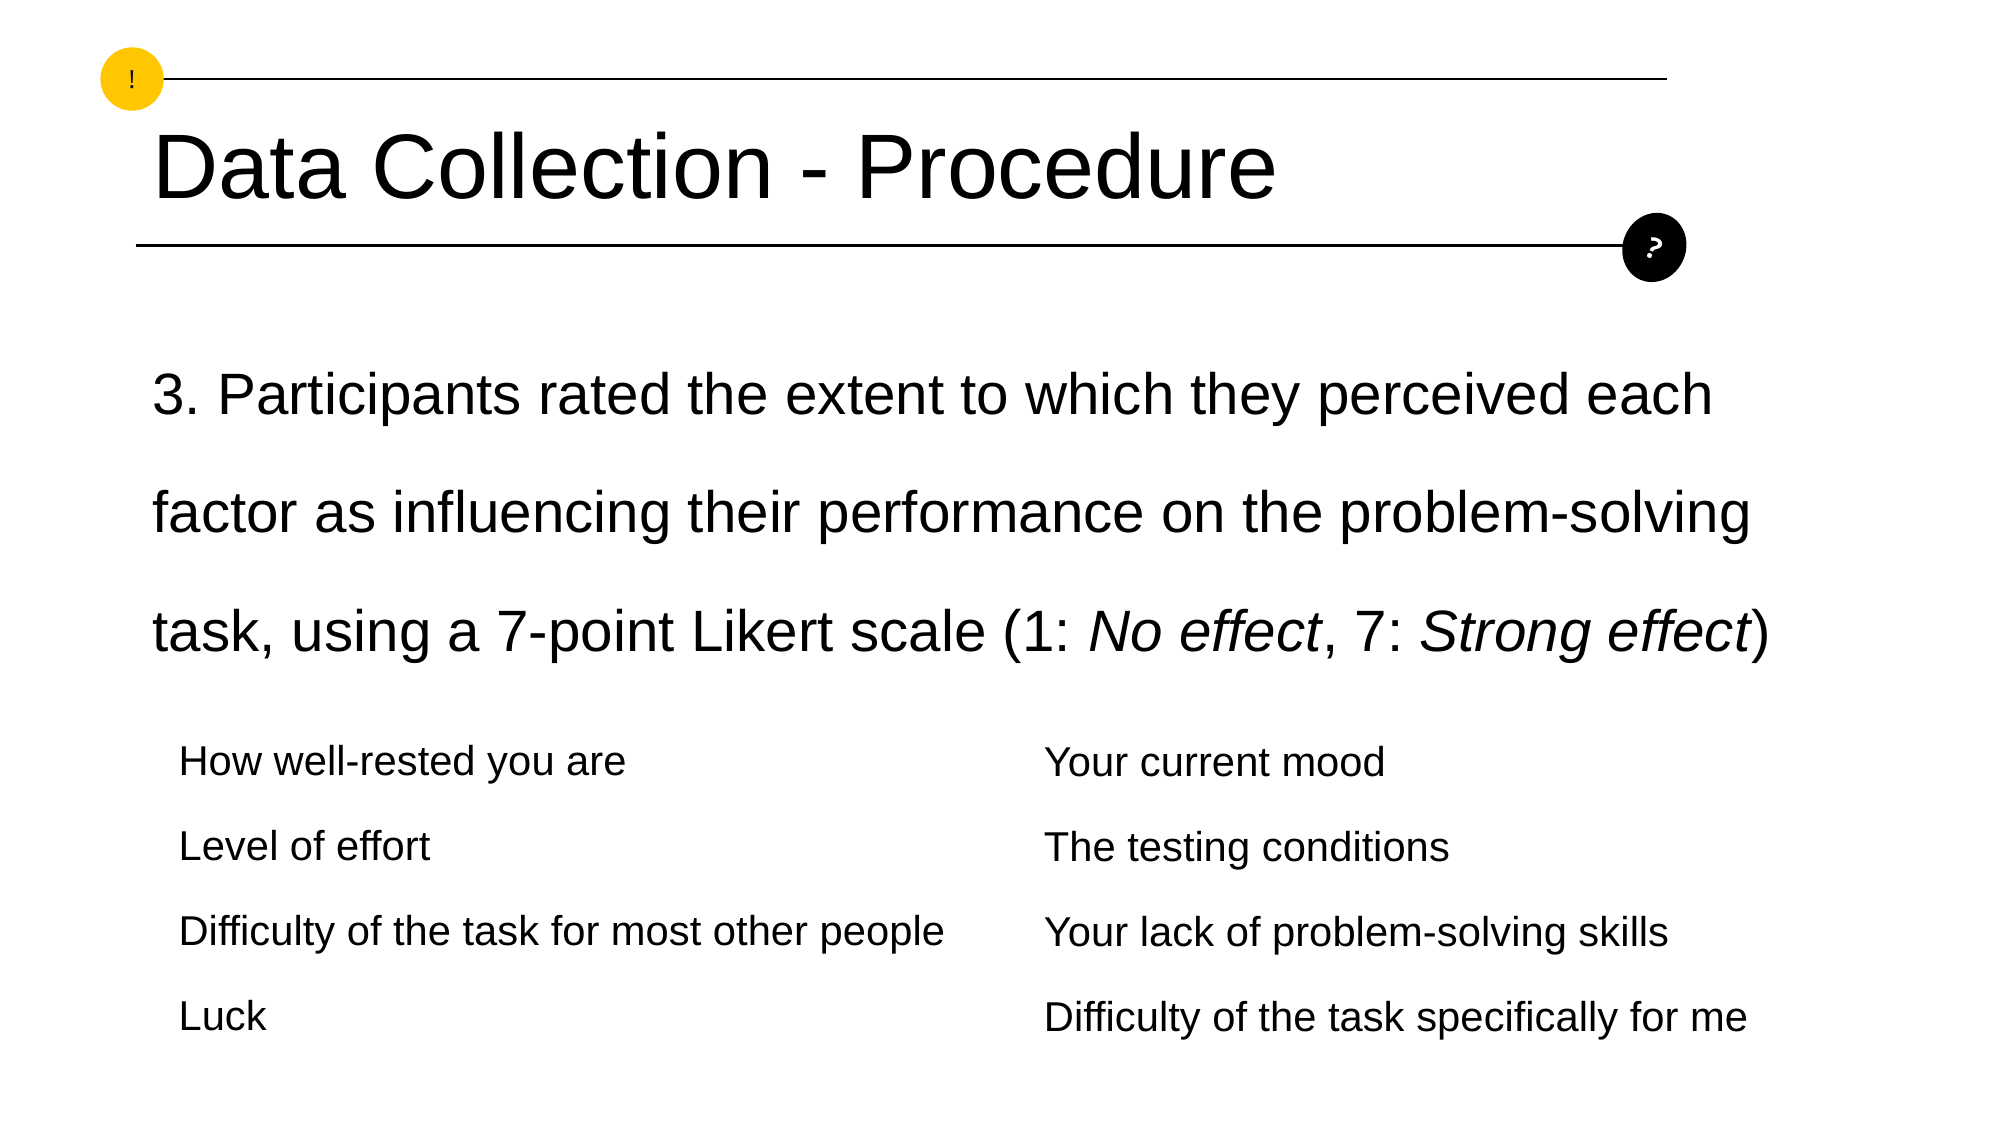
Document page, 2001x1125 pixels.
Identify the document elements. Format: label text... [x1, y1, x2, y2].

list 3. Participants rated the extent to which they perceived each factor as influencing their performance on the problem-solving task, using a 7-point Likert scale (1: No effect, 7: Strong effect) [137, 299, 1863, 685]
title Data Collection - Procedure [137, 59, 1863, 278]
text_box ? [1622, 212, 1687, 283]
text_box Your current mood The testing conditions Your lack of problem-solving skills Difficulty of the task specifically for me [1029, 692, 2000, 1048]
text_box How well-rested you are Level of effort Difficulty of the task for most other people Luck [163, 691, 1030, 1047]
text_box ! [100, 47, 164, 111]
